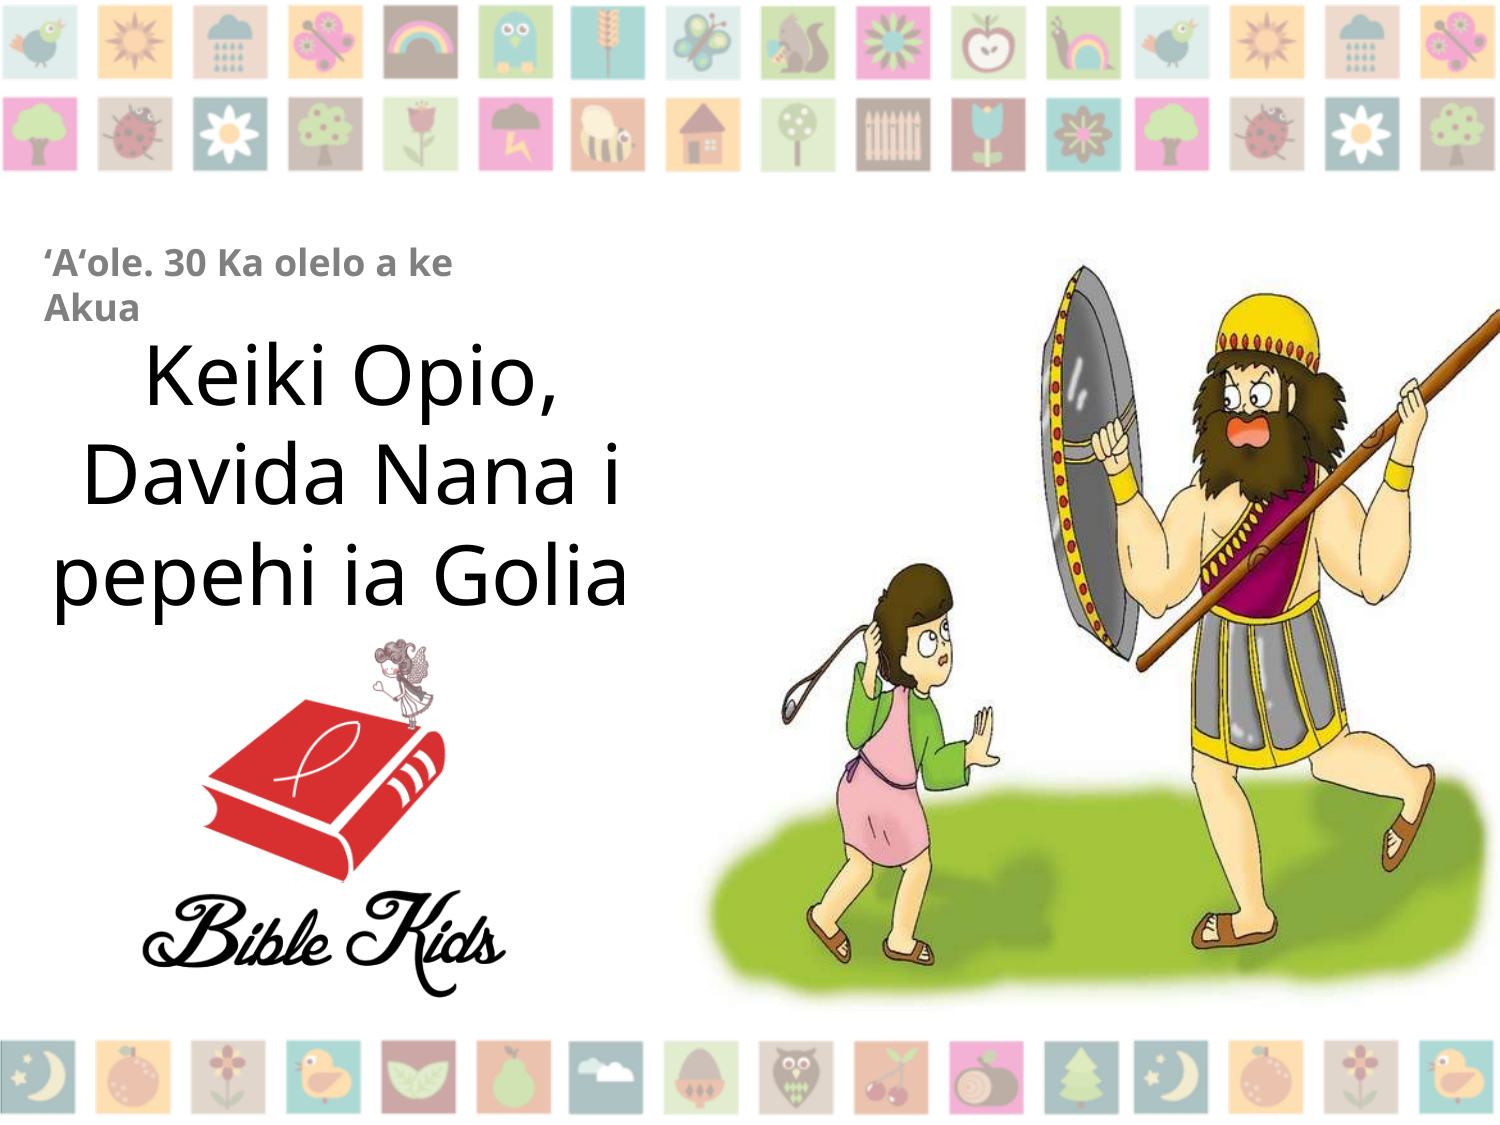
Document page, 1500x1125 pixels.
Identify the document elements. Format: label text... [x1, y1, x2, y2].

text_box Keiki Opio, Davida Nana i pepehi ia Golia [29, 314, 661, 730]
picture [666, 196, 1500, 1013]
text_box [0, 3, 1500, 181]
picture [117, 600, 544, 1027]
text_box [0, 1028, 1500, 1118]
text_box ʻAʻole. 30 Ka olelo a ke Akua [29, 231, 526, 314]
